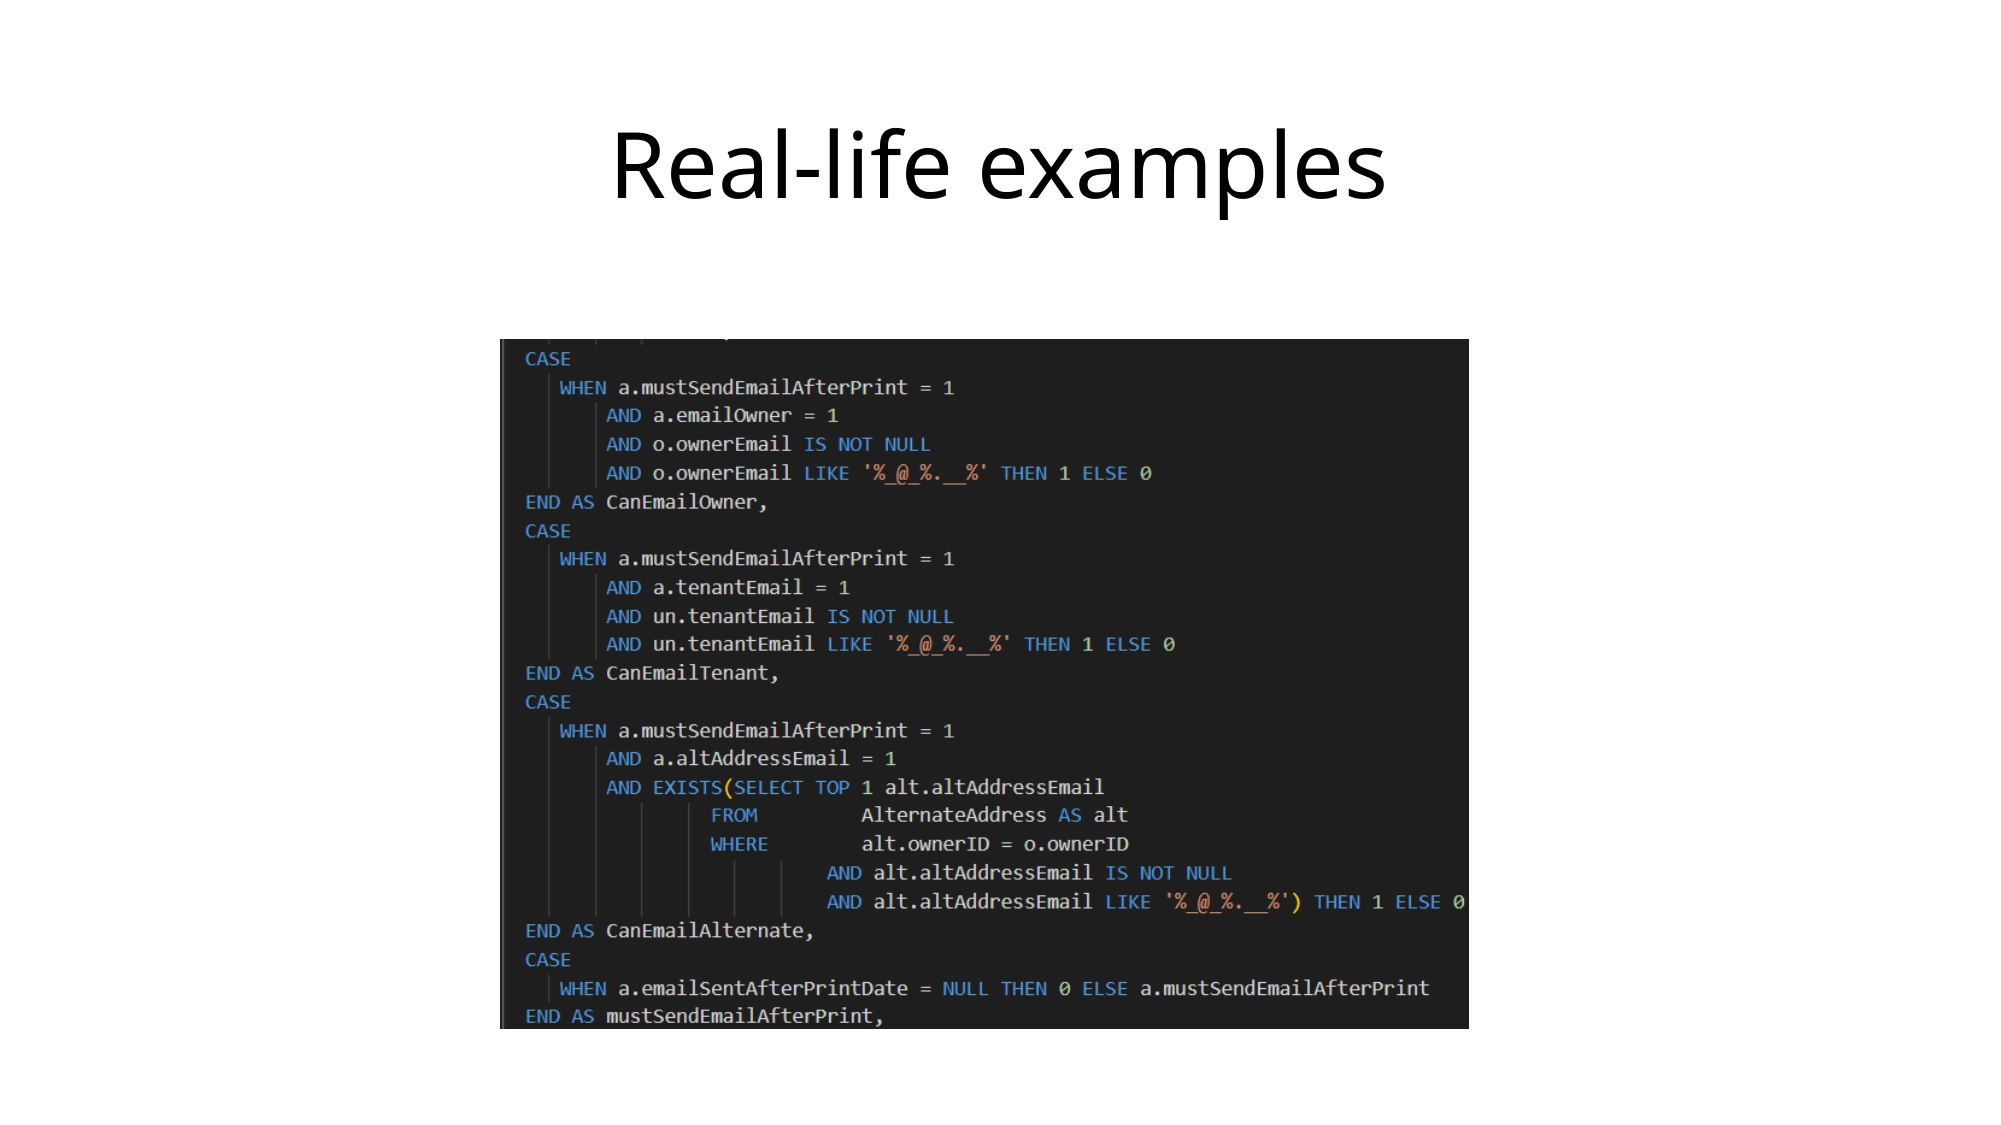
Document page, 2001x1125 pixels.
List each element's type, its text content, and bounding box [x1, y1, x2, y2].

title Real-life examples [137, 59, 1863, 278]
picture [500, 339, 1469, 1029]
